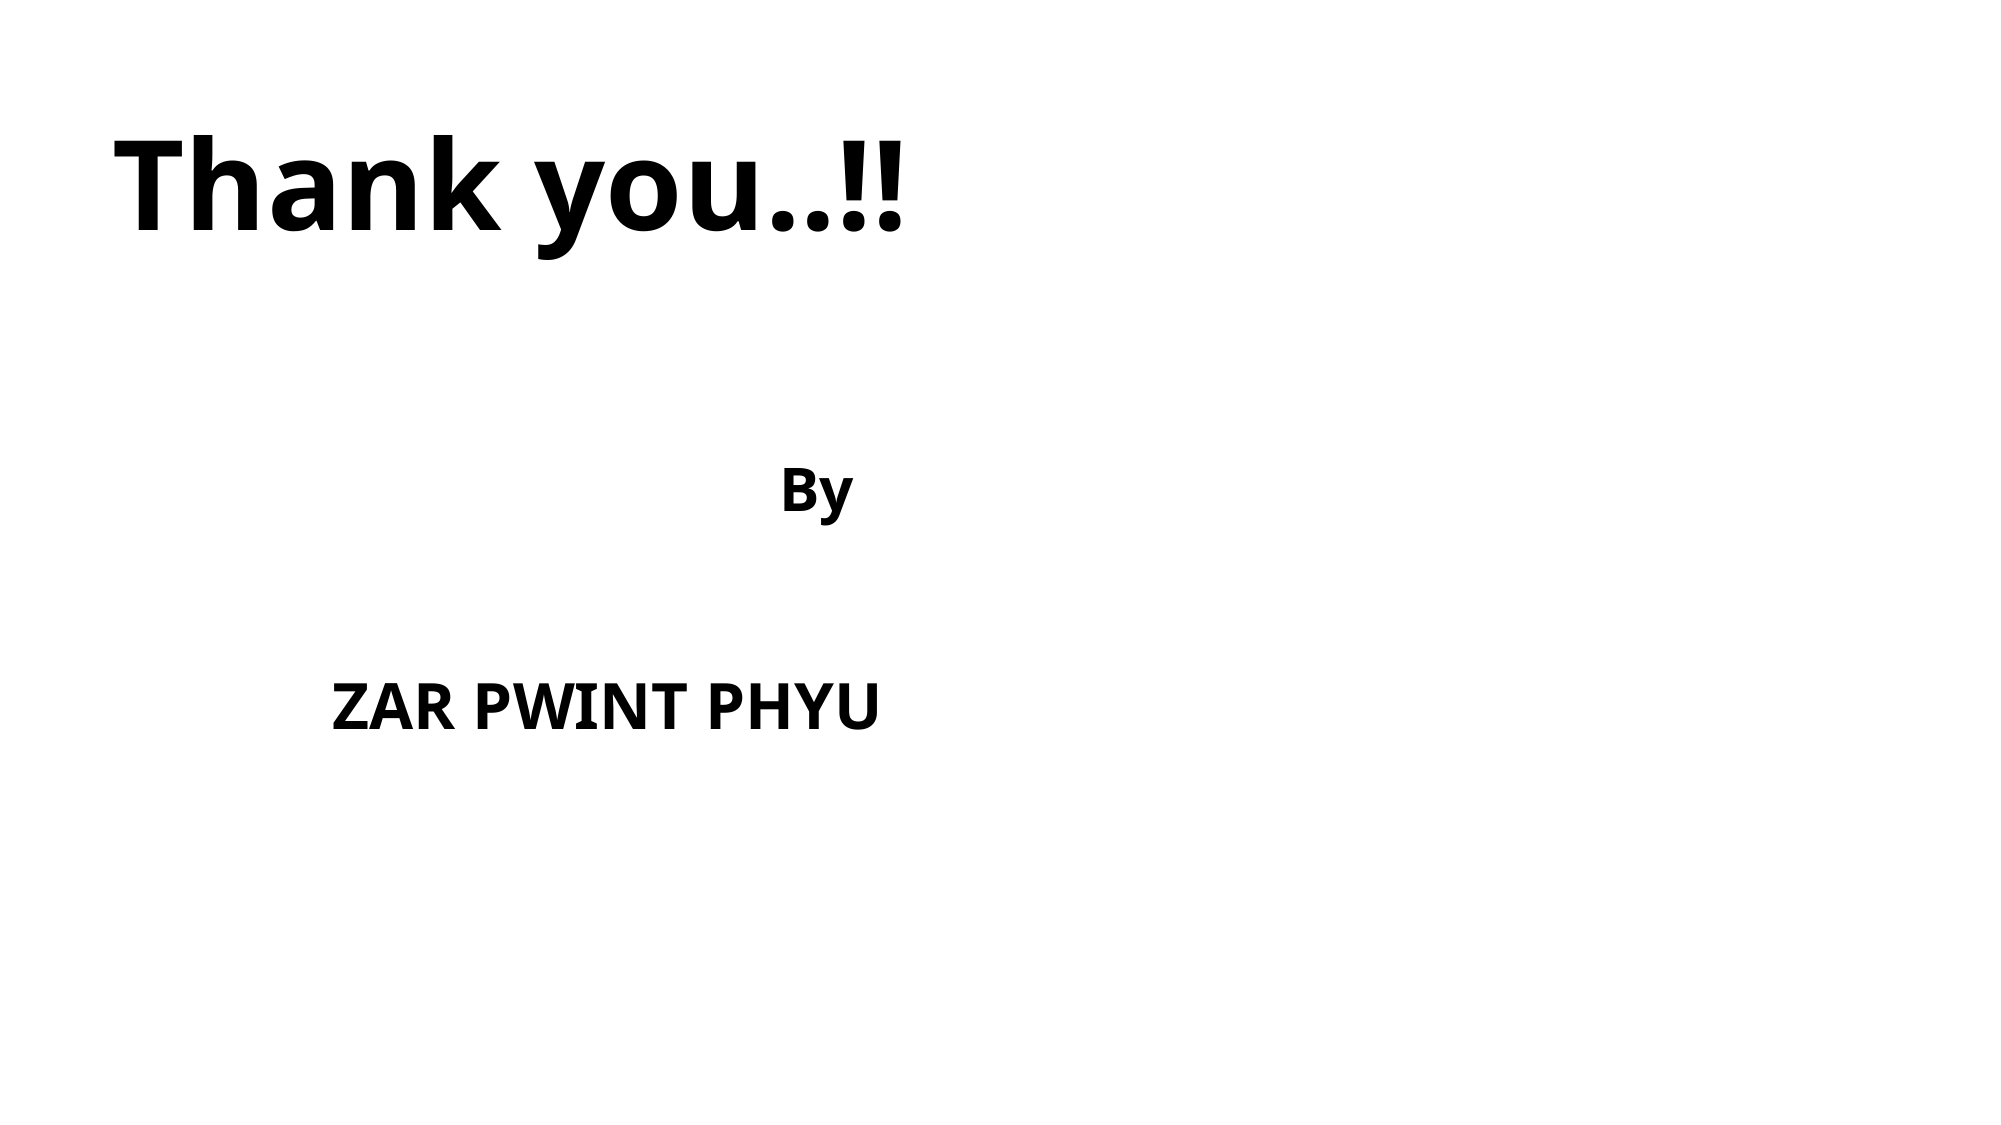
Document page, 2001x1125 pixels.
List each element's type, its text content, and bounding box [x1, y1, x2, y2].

text_box By [655, 377, 2000, 598]
text_box ZAR PWINT PHYU [157, 666, 2000, 828]
title Thank you..!! [0, 184, 1500, 346]
